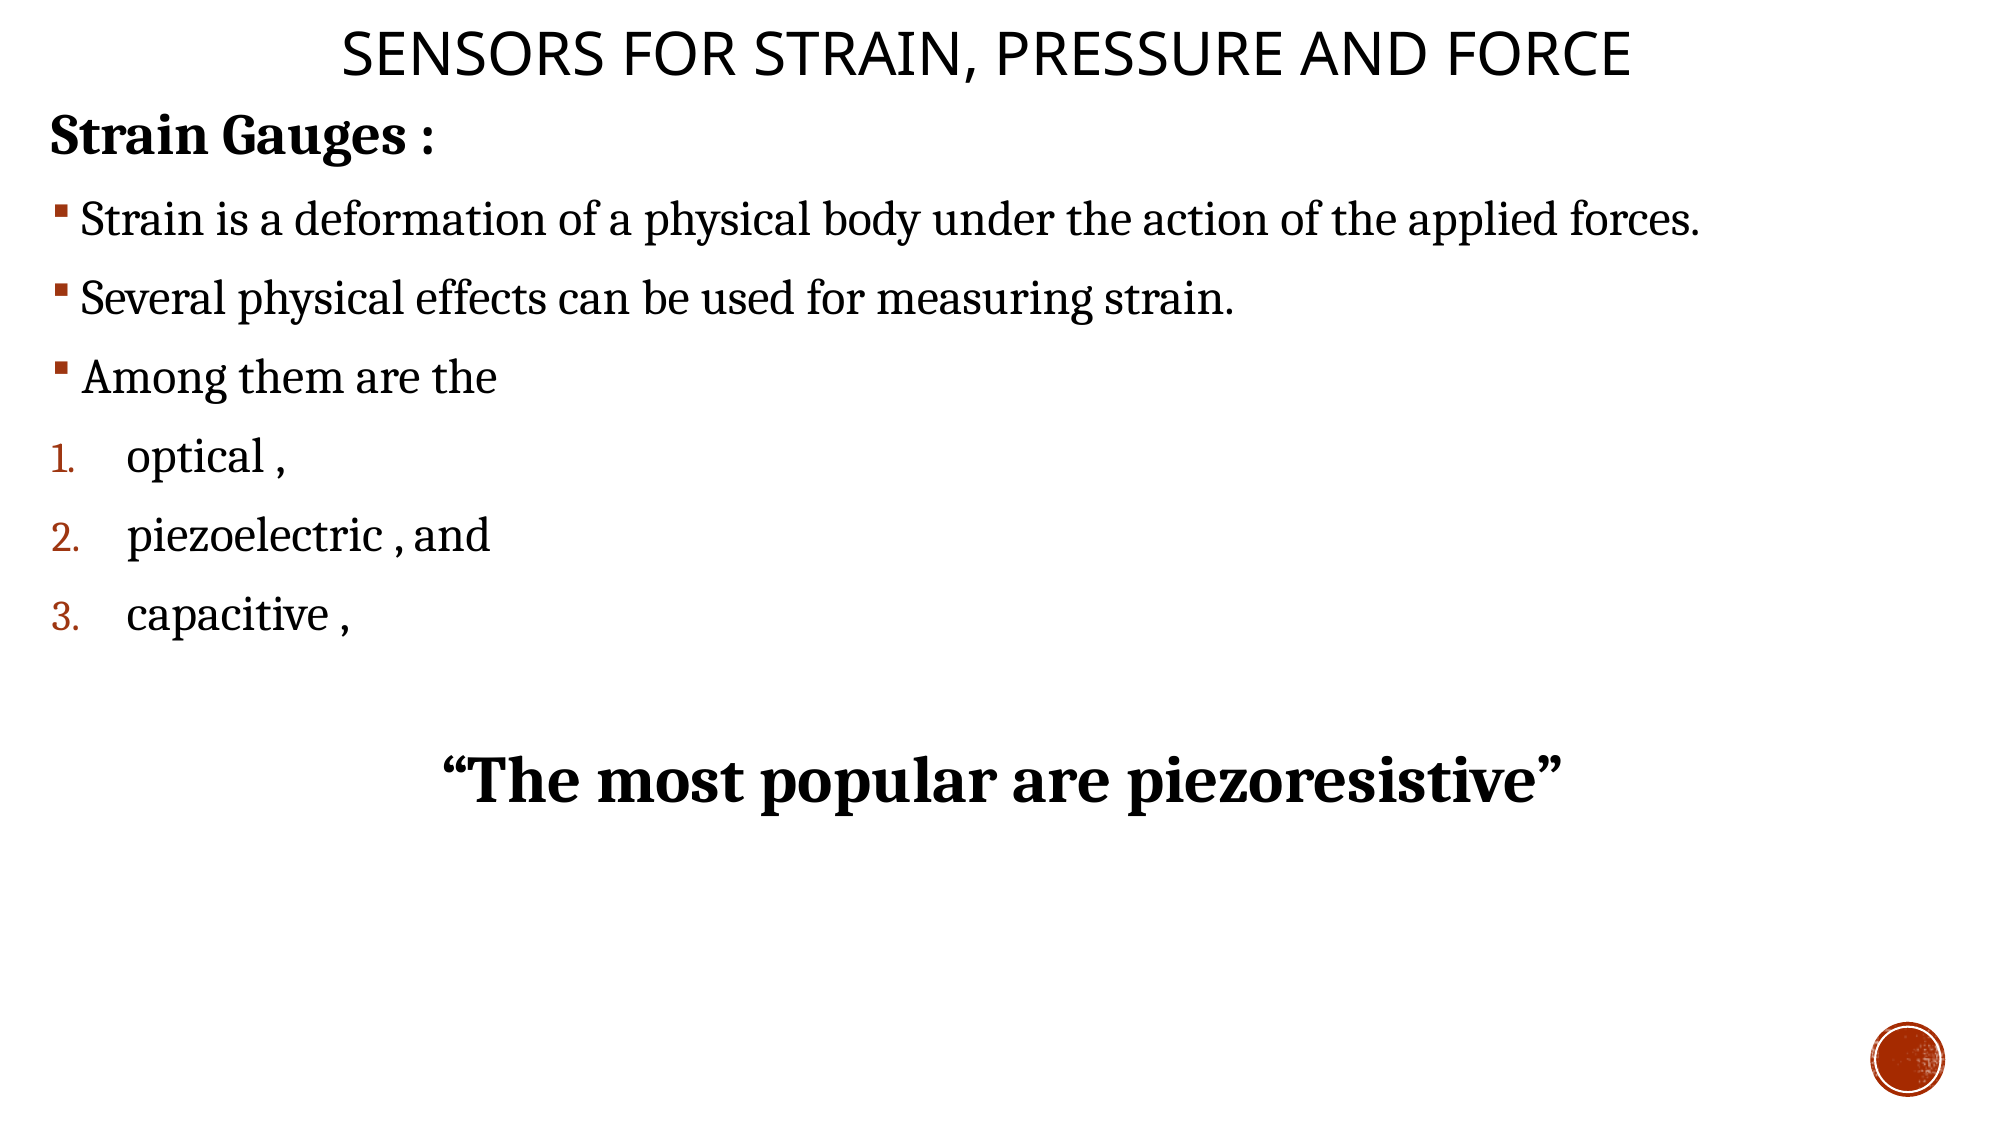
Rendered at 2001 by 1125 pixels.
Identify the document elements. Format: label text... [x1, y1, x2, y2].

list Strain Gauges : Strain is a deformation of a physical body under the action of the applied forces. Several physical effects can be used for measuring strain. Among them are the optical , piezoelectric , and capacitive , “The most popular are piezoresistive” [36, 96, 1970, 1099]
title Sensors for strain, pressure and force [163, 15, 1814, 96]
